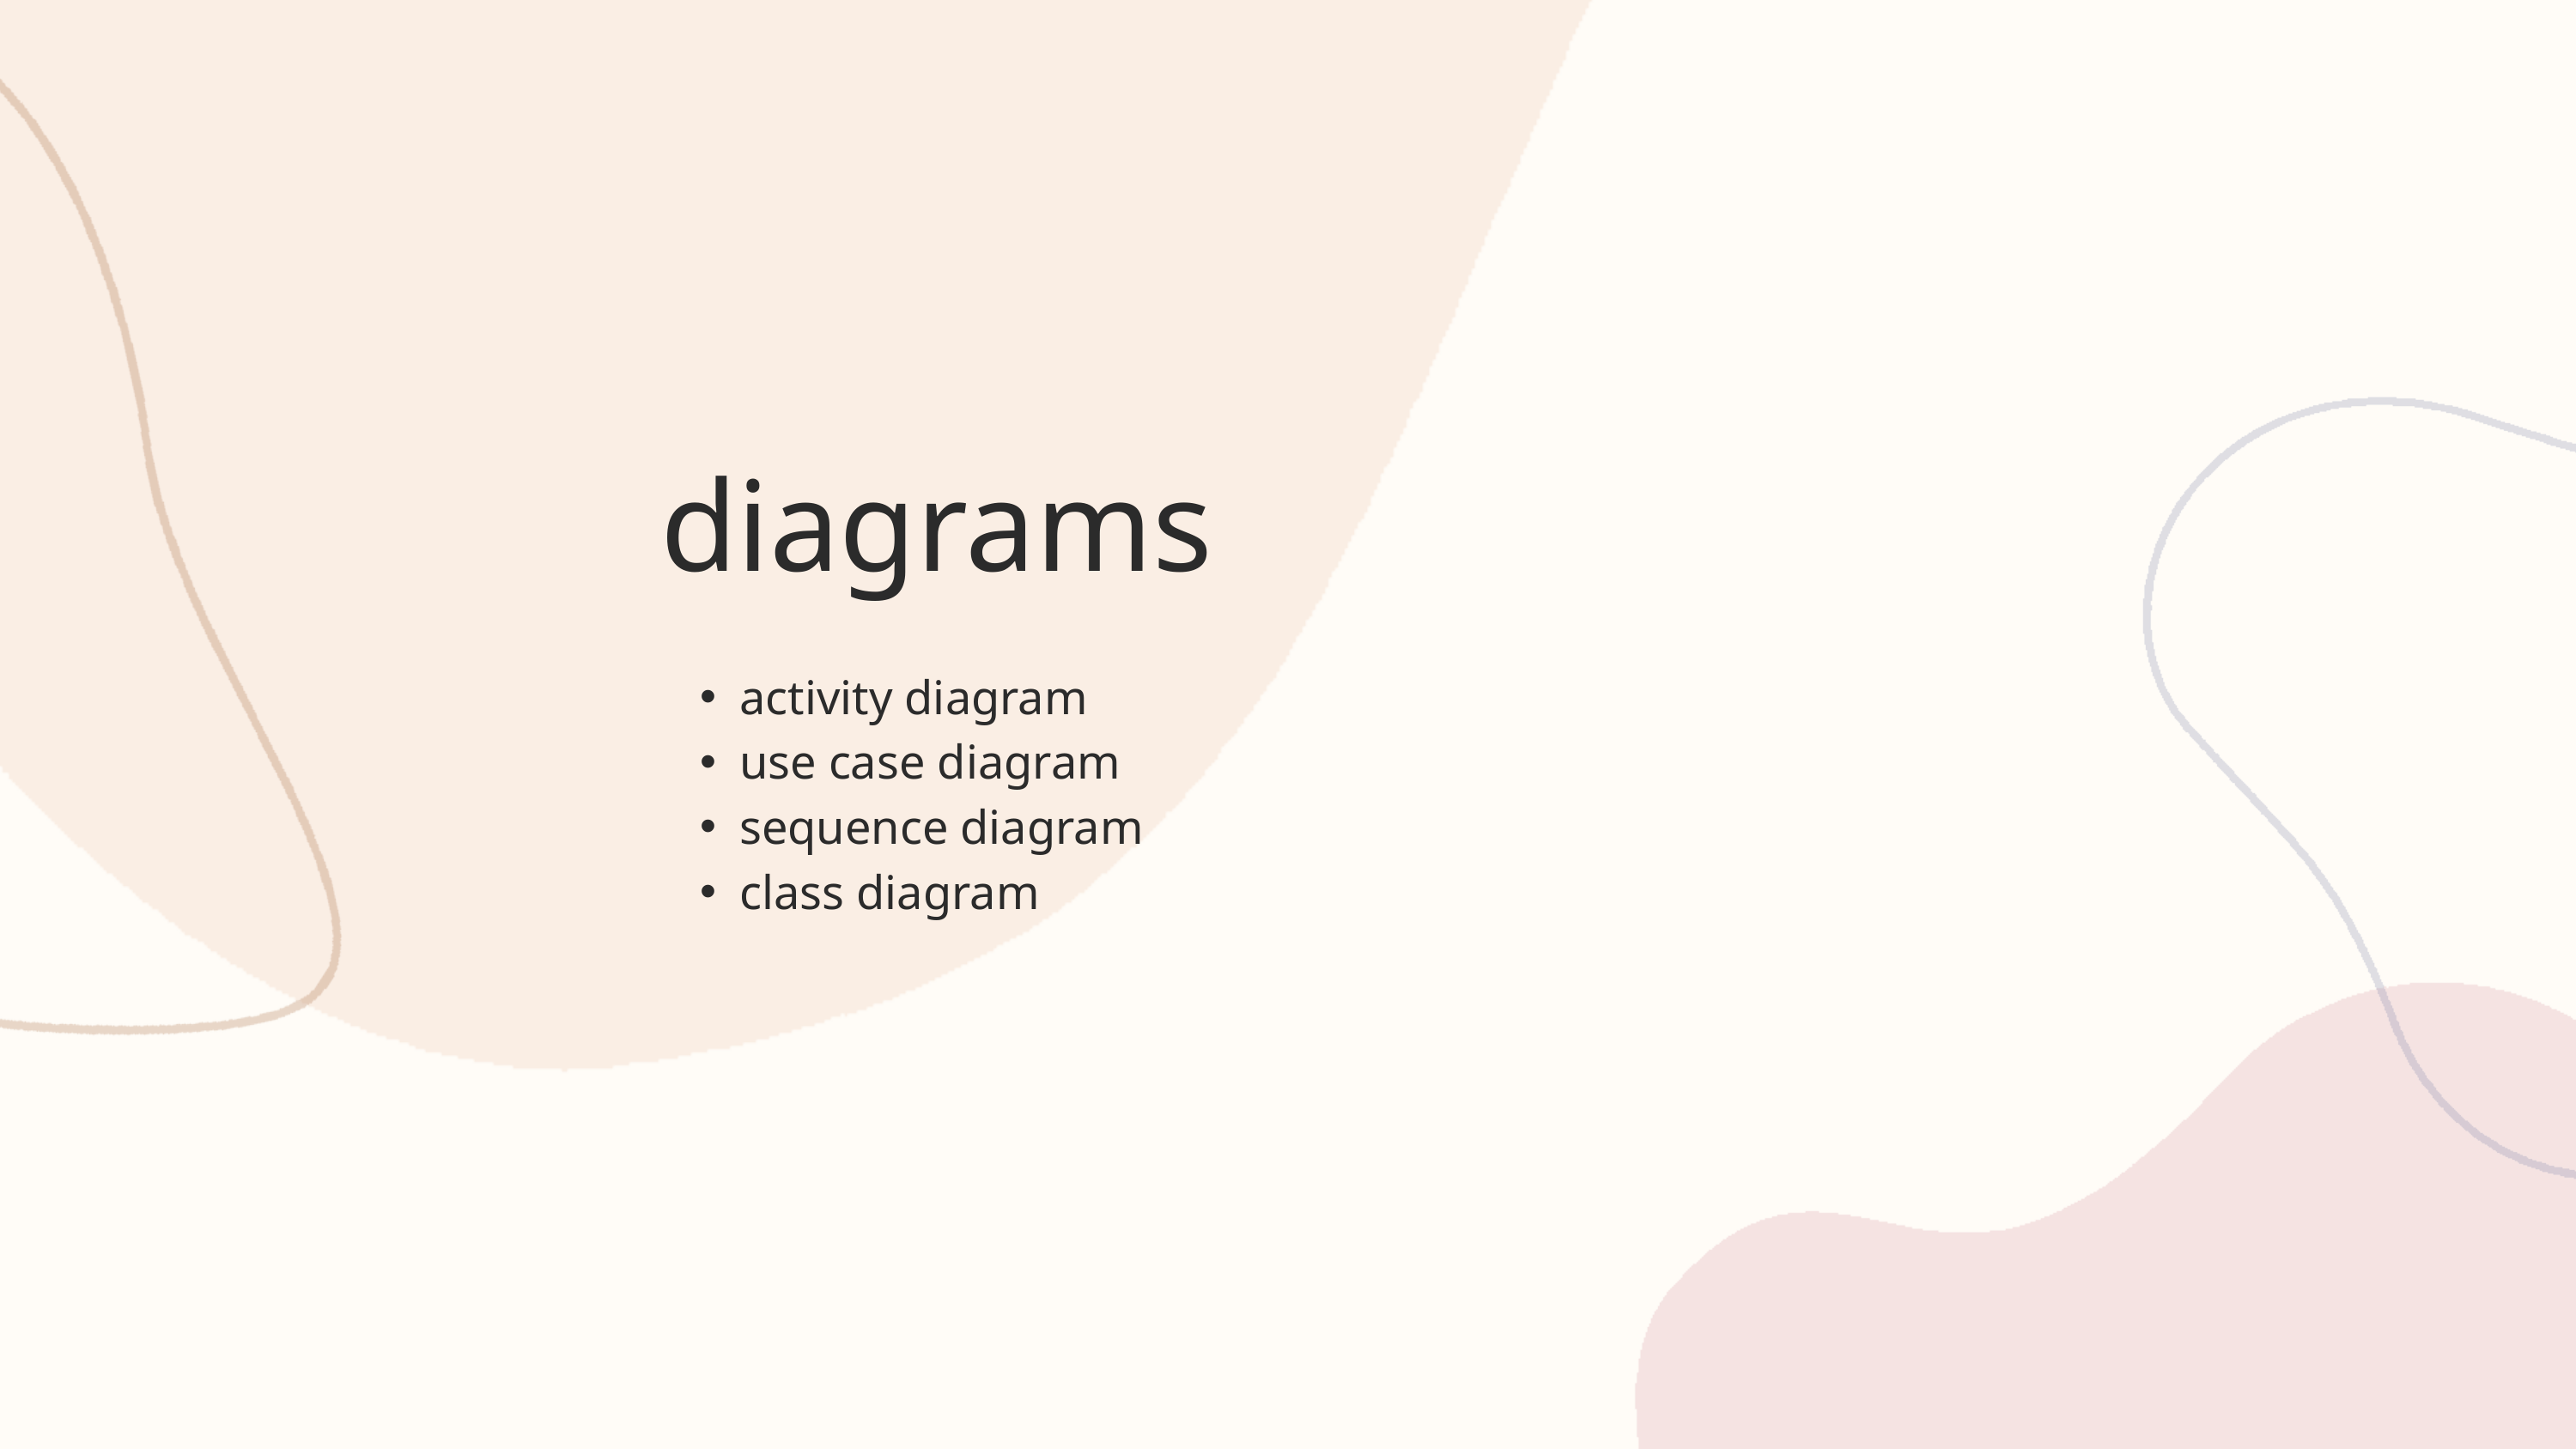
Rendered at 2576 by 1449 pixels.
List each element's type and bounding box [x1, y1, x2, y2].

picture [0, 0, 2576, 1449]
text_box [659, 465, 1854, 920]
